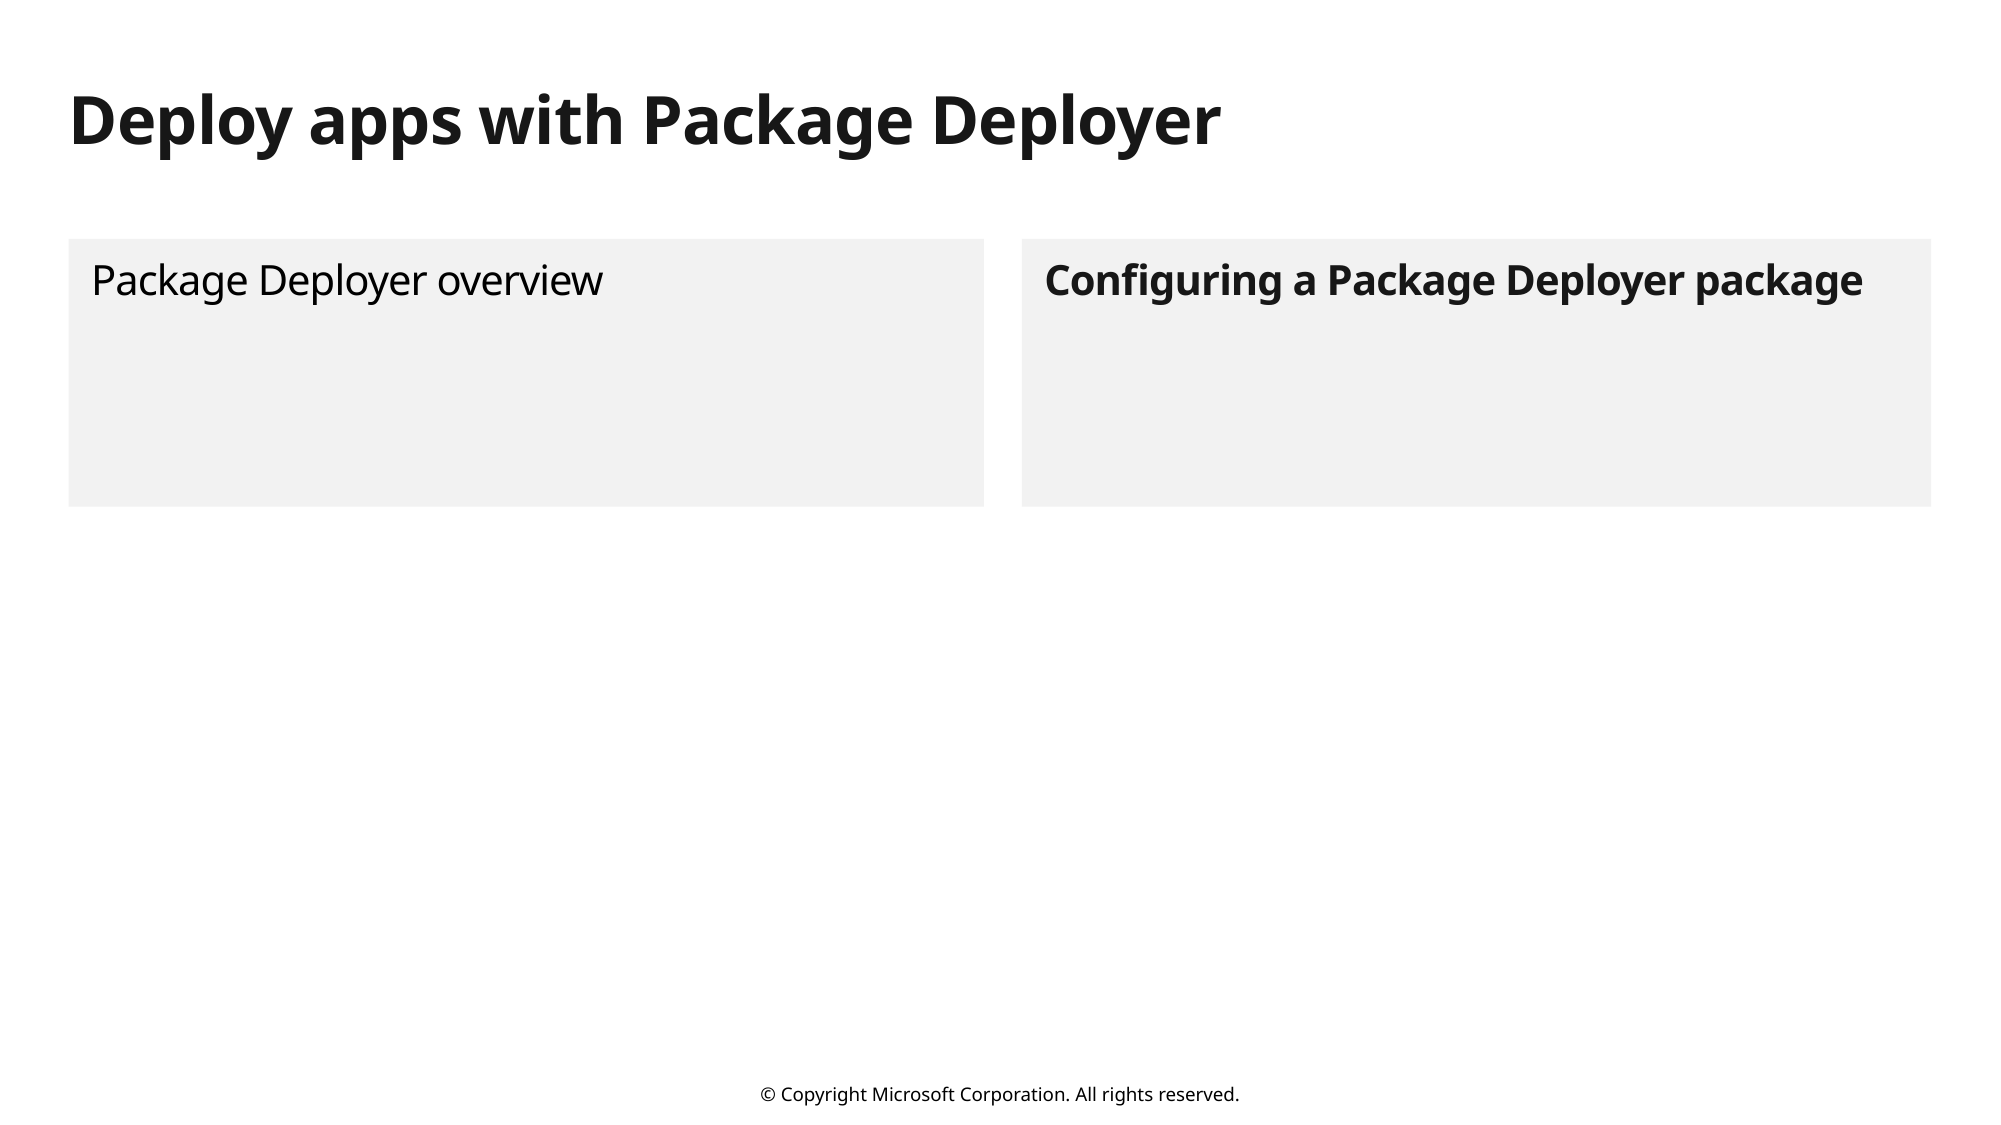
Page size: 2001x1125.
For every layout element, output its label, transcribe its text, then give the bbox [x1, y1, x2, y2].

list Configuring a Package Deployer package [1021, 238, 1932, 507]
title Deploy apps with Package Deployer [68, 72, 1930, 184]
list Package Deployer overview [68, 238, 984, 507]
